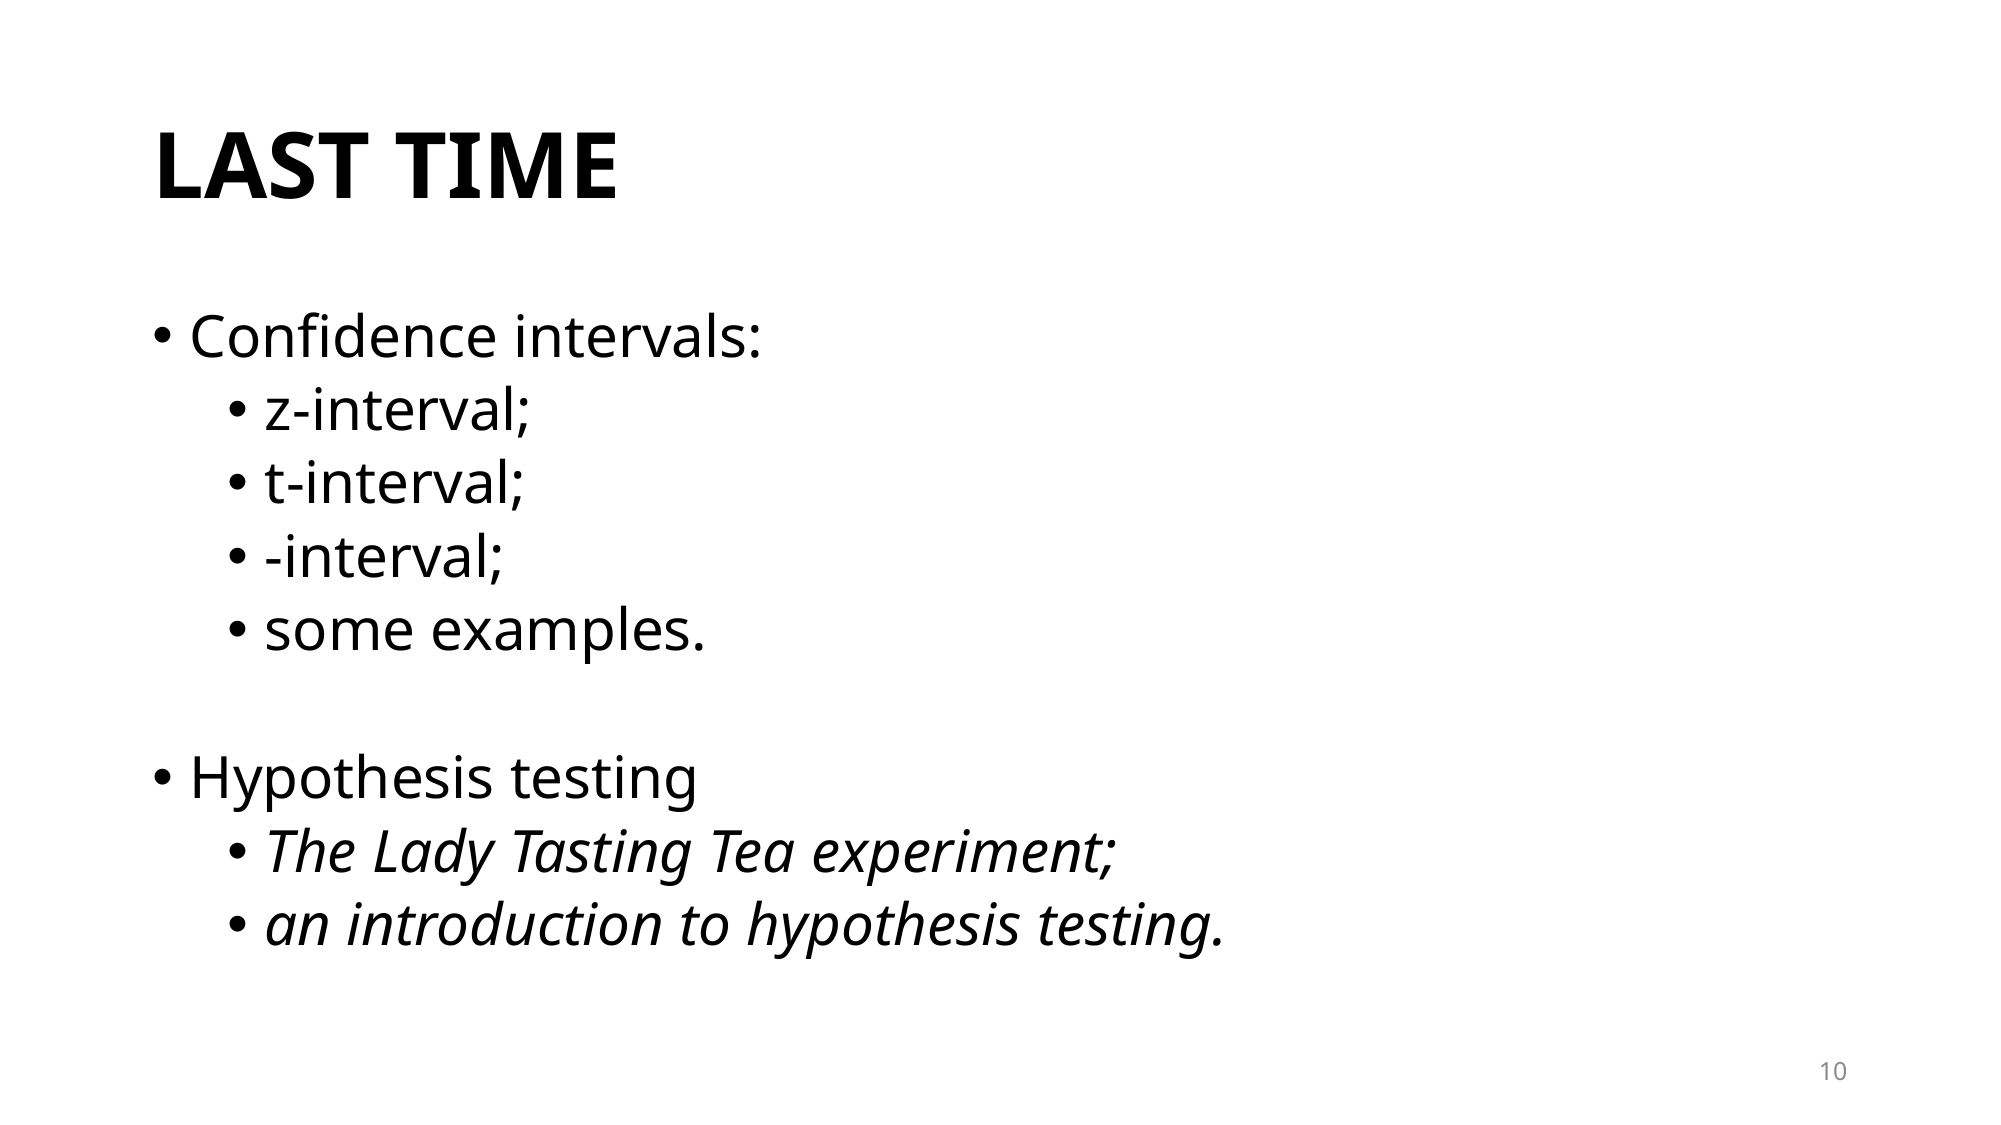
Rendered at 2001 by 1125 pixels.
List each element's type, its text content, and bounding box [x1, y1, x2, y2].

slide_number 10 [1412, 1042, 1863, 1103]
title LAST TIME [137, 59, 1863, 278]
